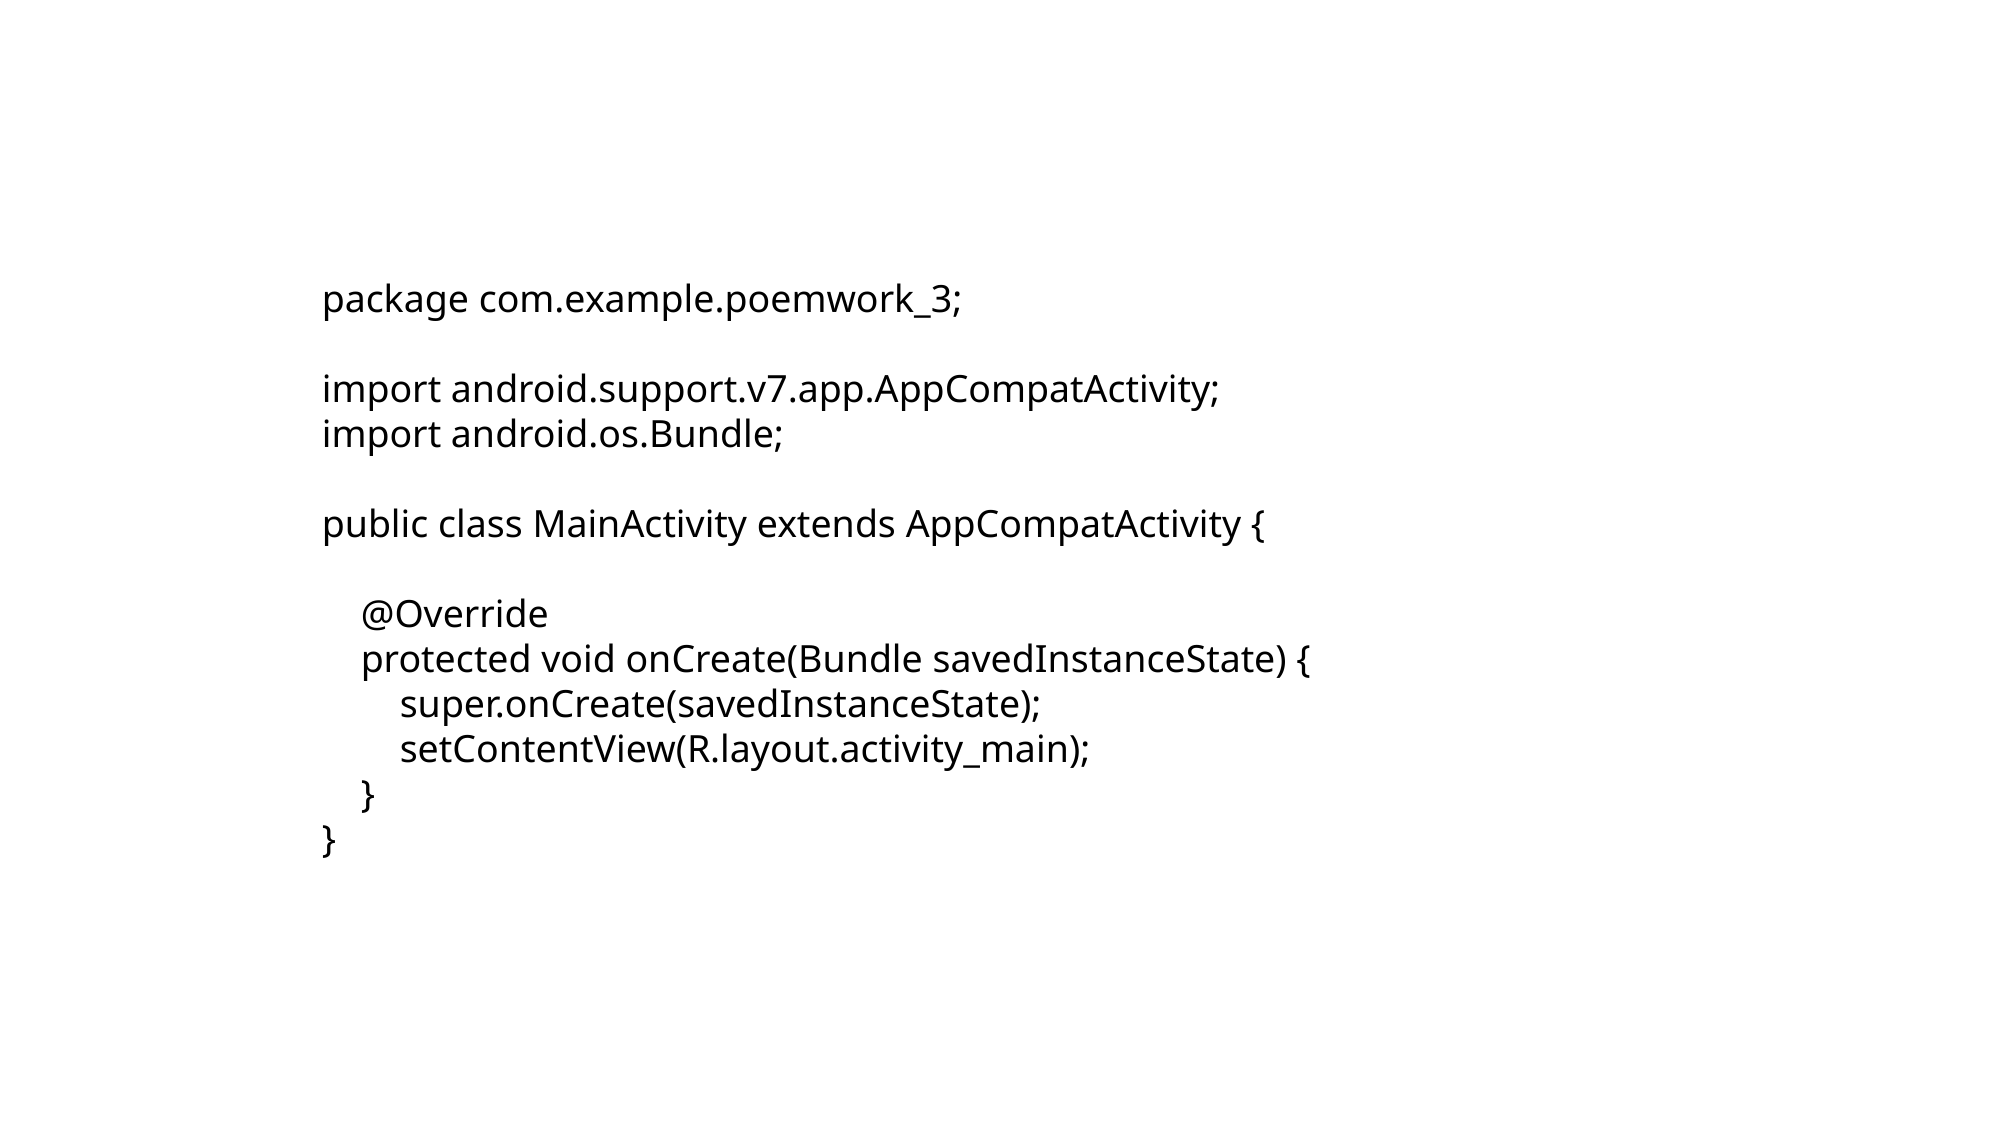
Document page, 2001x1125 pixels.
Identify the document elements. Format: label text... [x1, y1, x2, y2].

text_box package com.example.poemwork_3; import android.support.v7.app.AppCompatActivity; import android.os.Bundle; public class MainActivity extends AppCompatActivity { @Override protected void onCreate(Bundle savedInstanceState) { super.onCreate(savedInstanceState); setContentView(R.layout.activity_main); } } [307, 267, 1598, 868]
